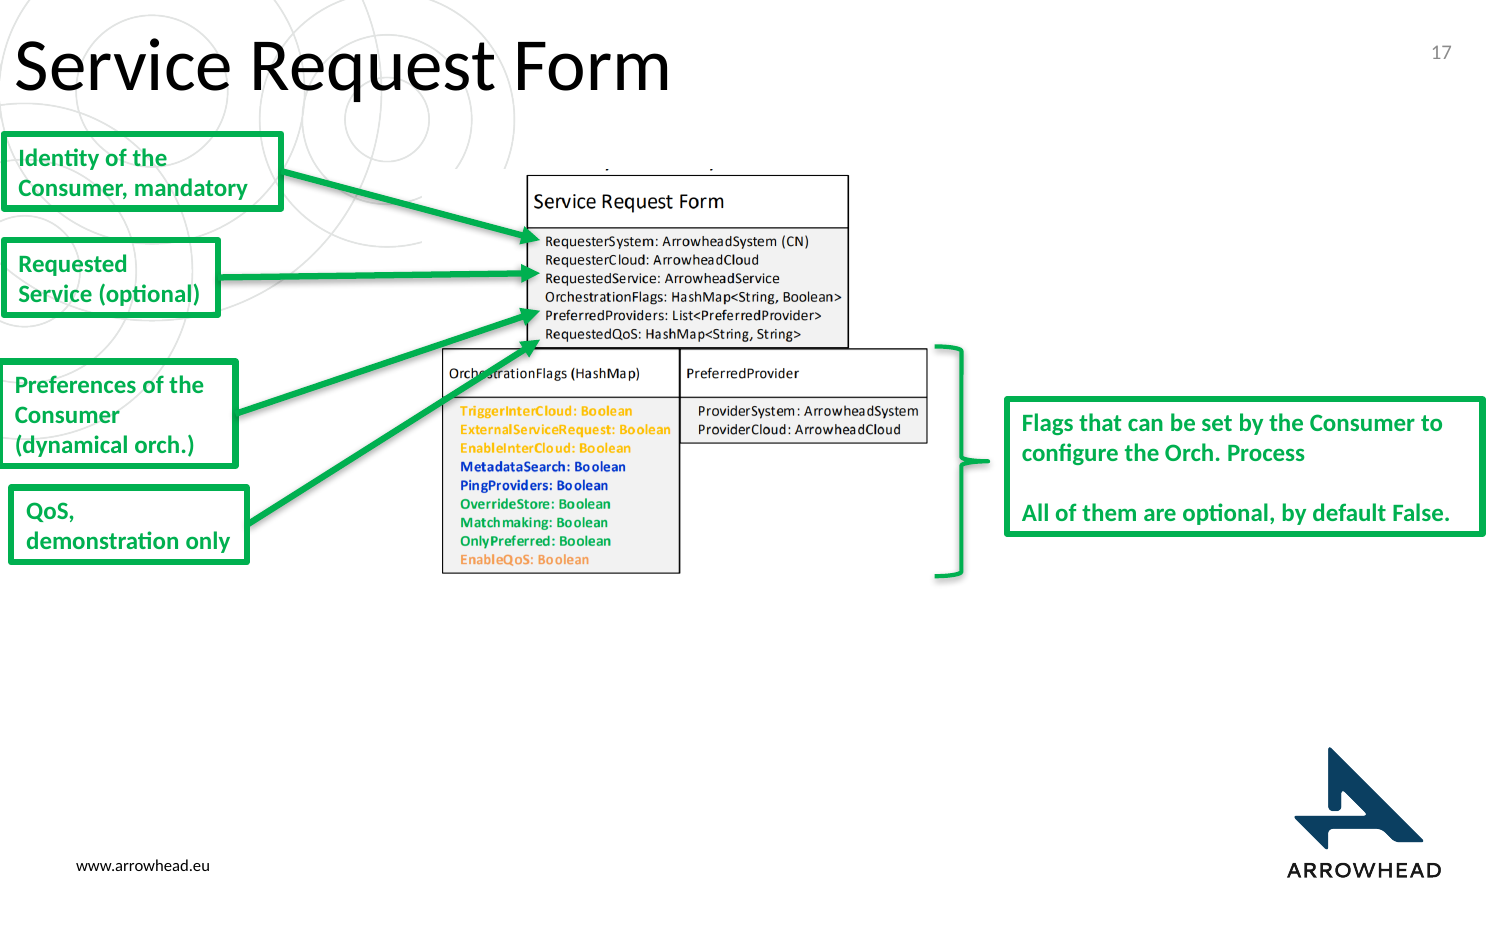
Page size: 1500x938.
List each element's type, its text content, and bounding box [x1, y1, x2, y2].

text_box Flags that can be set by the Consumer to configure the Orch. Process All of them are optional, by default False. [1007, 399, 1483, 534]
title Service Request Form [0, 8, 1222, 94]
picture [0, 0, 1500, 938]
text_box QoS, demonstration only [11, 487, 247, 563]
text_box Identity of the Consumer, mandatory [3, 133, 282, 209]
text_box Preferences of the Consumer (dynamical orch.) [0, 361, 236, 467]
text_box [217, 272, 541, 279]
text_box Requested Service (optional) [3, 240, 219, 315]
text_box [246, 423, 541, 526]
slide_number 17 [1116, 26, 1467, 76]
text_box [281, 171, 541, 241]
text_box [235, 310, 541, 415]
text_box [949, 345, 991, 578]
